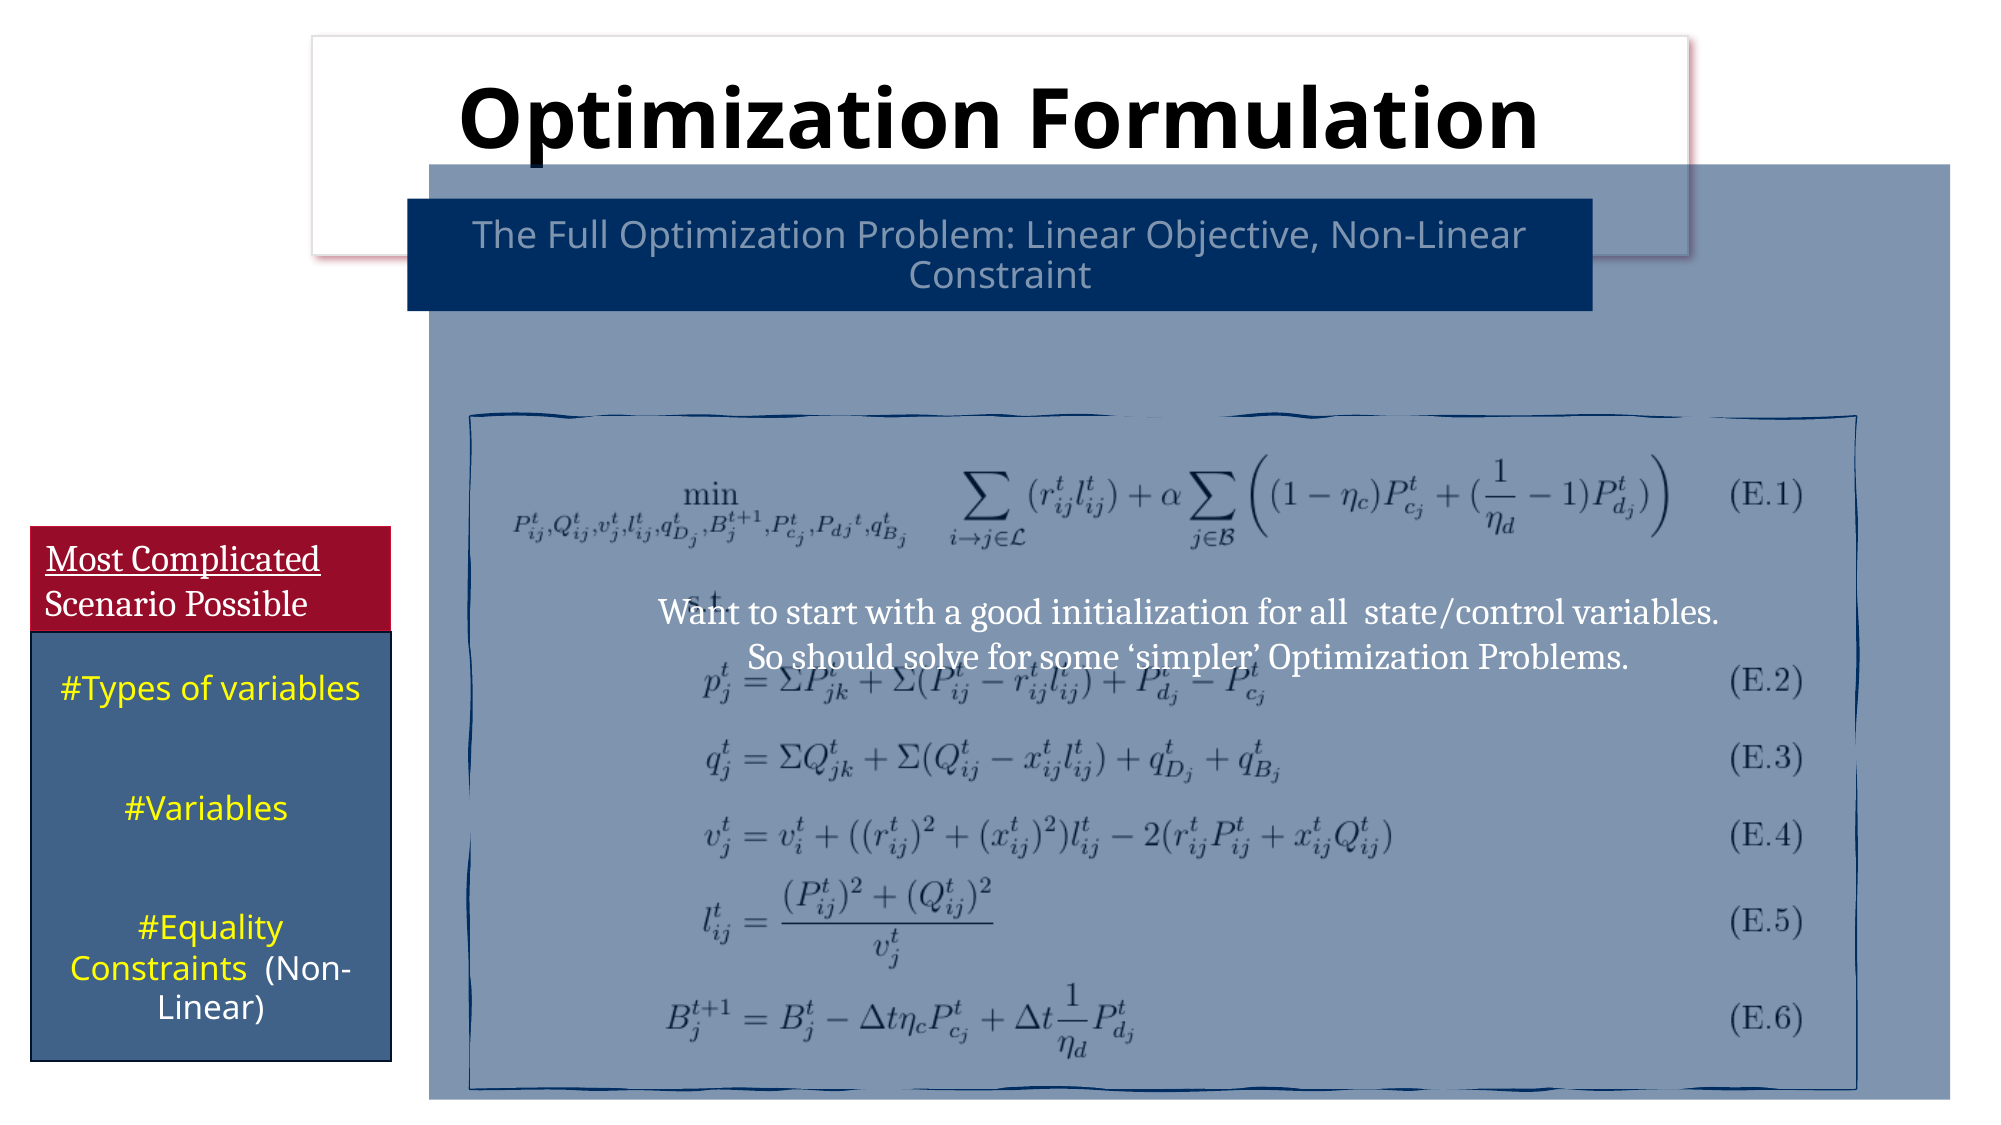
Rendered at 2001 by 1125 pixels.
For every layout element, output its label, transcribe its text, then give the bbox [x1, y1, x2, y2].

text_box [406, 198, 429, 312]
text_box Most Complicated Scenario Possible [30, 526, 391, 631]
text_box [311, 35, 1689, 256]
text_box [0, 0, 2000, 1125]
title Optimization Formulation [345, 50, 1655, 194]
picture [470, 416, 1856, 1089]
